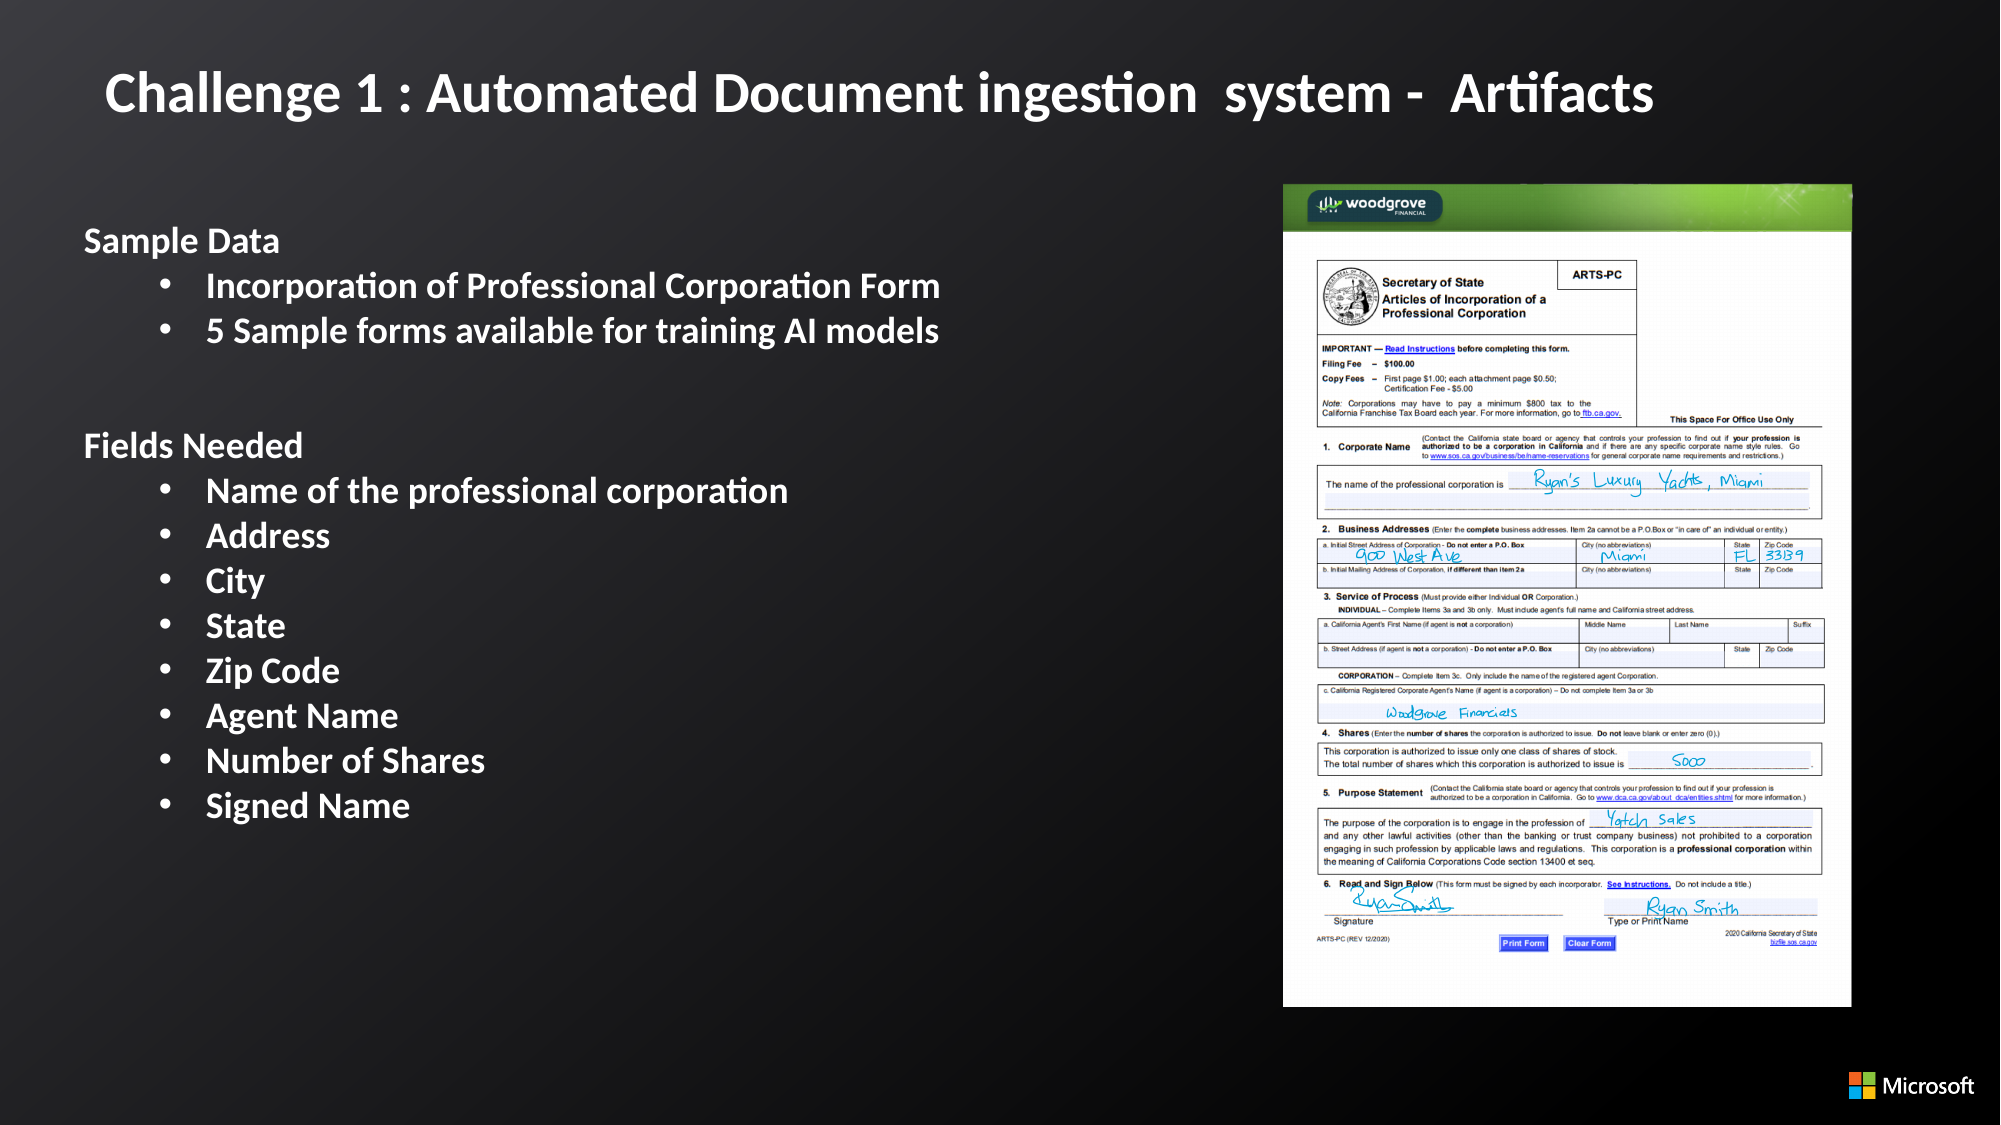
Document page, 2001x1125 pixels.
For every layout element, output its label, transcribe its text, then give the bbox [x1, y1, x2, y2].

text_box Challenge 1 : Automated Document ingestion system - Artifacts [90, 46, 1671, 132]
picture [1283, 183, 1853, 1007]
picture [1822, 1045, 2000, 1125]
text_box [0, 0, 2000, 1125]
text_box Sample Data Incorporation of Professional Corporation Form 5 Sample forms available for training AI models [69, 208, 988, 358]
text_box Fields Needed Name of the professional corporation Address City State Zip Code Agent Name Number of Shares Signed Name [69, 413, 988, 834]
